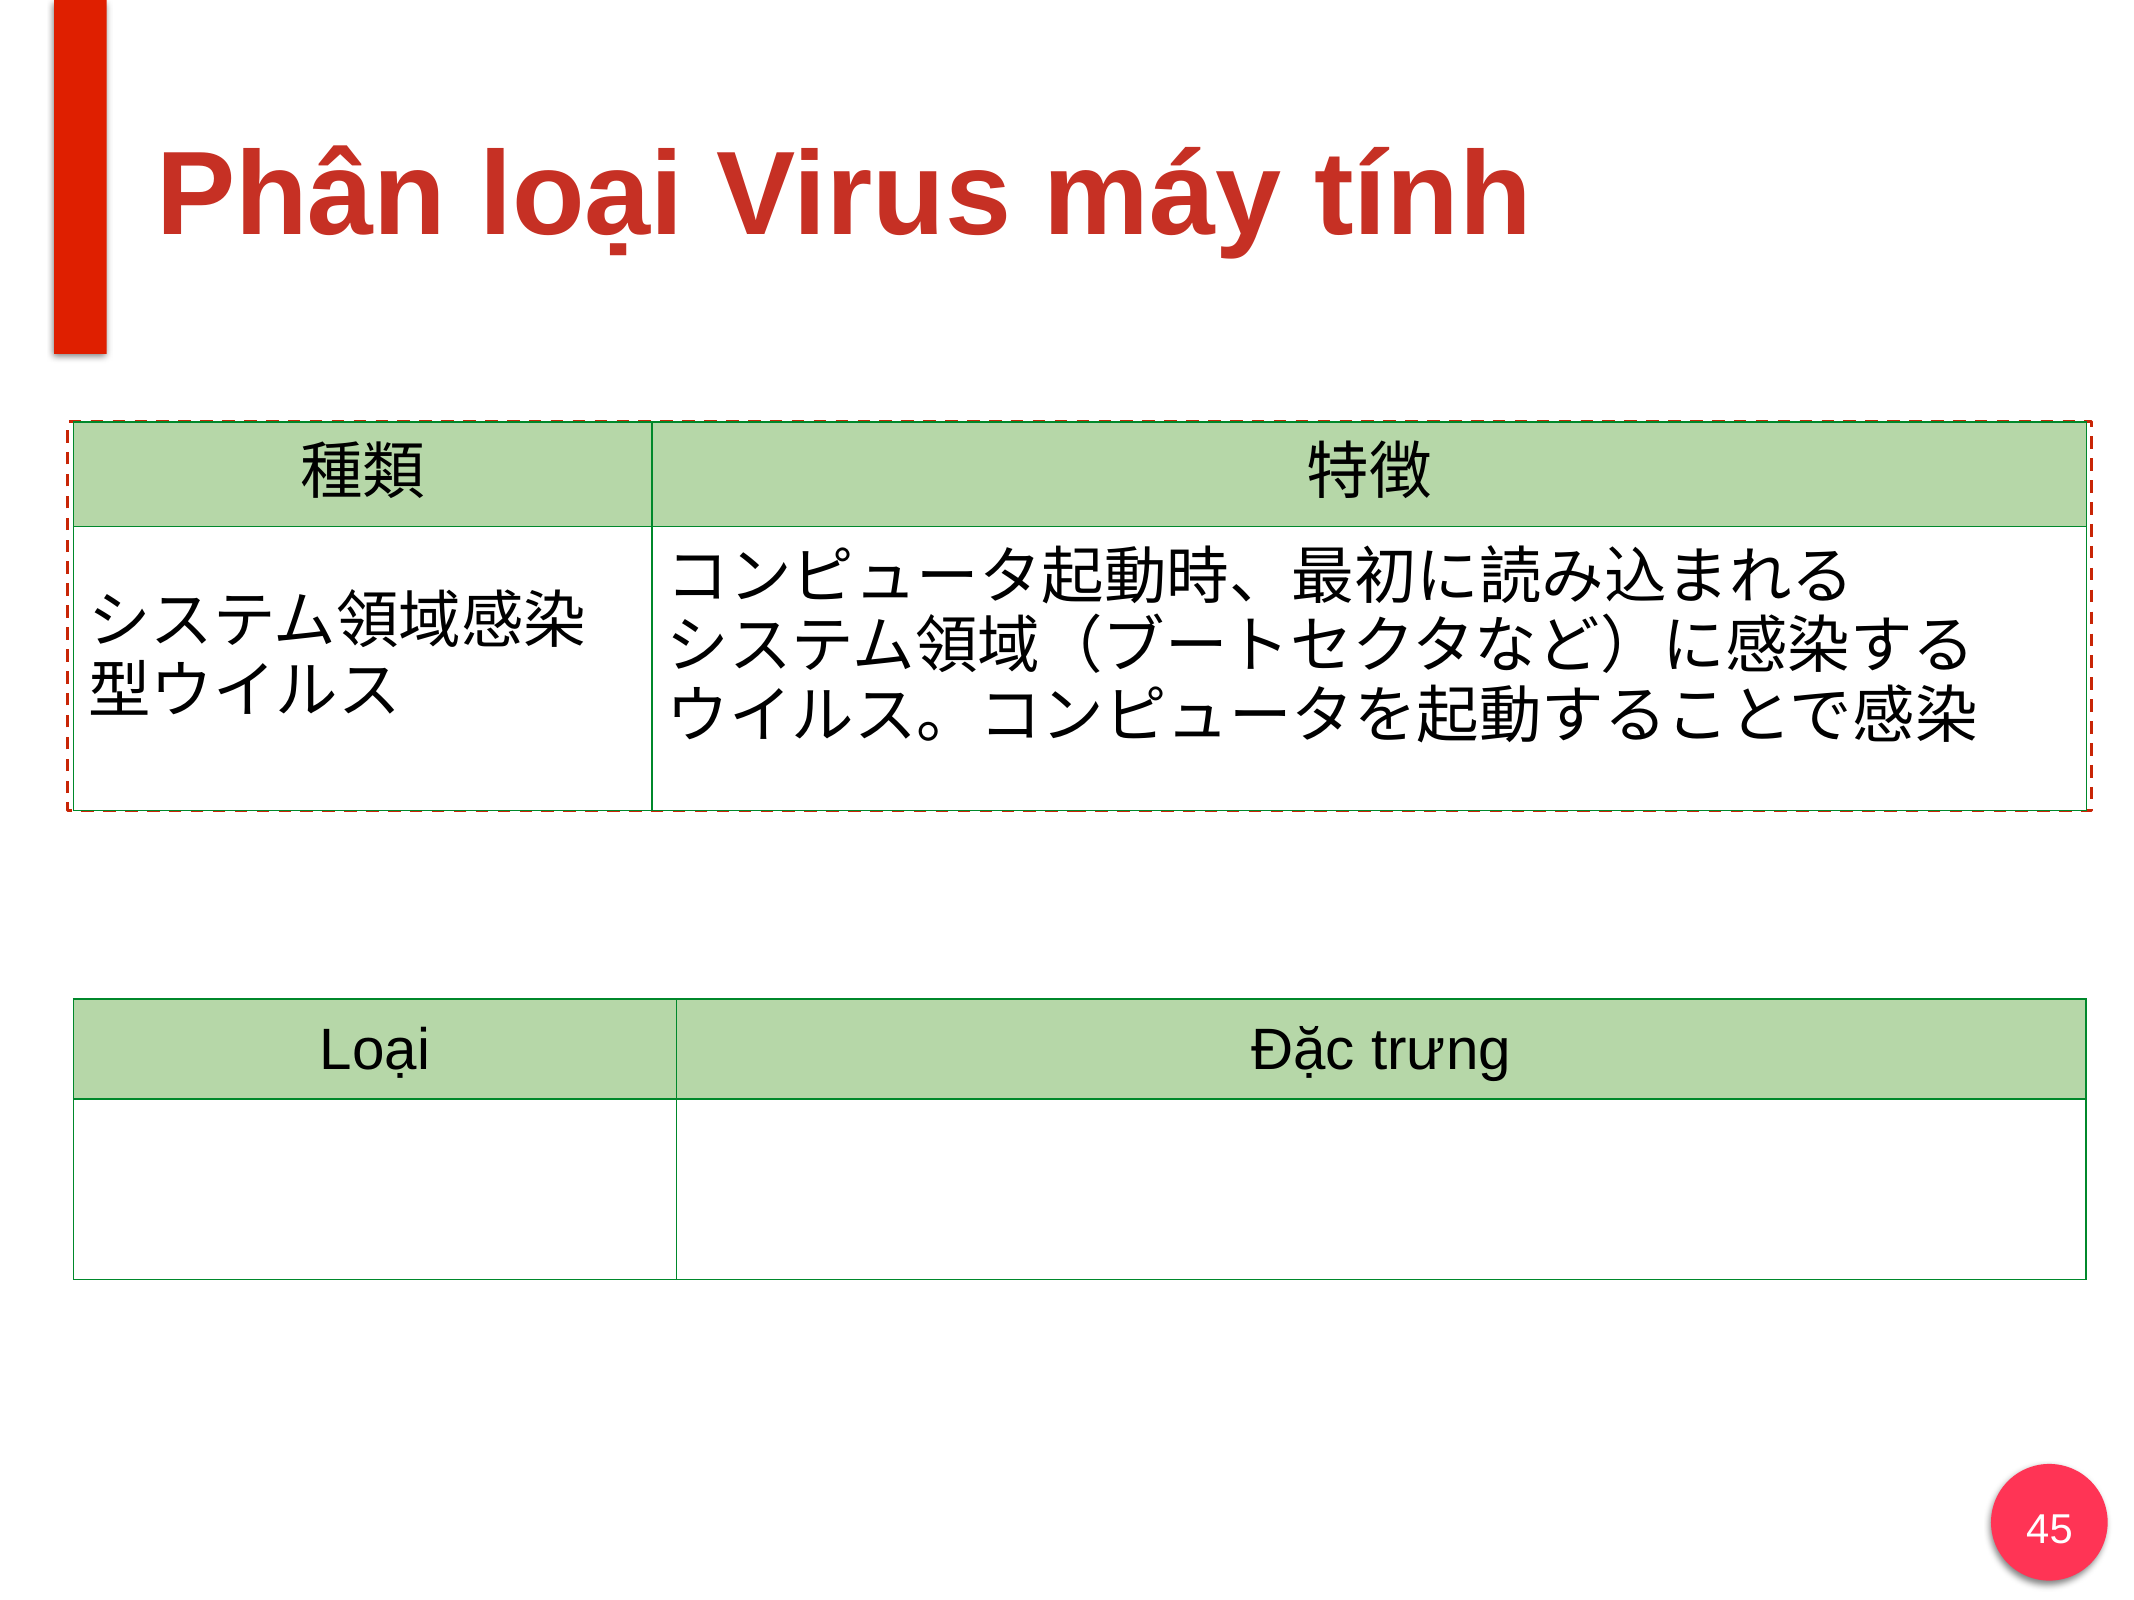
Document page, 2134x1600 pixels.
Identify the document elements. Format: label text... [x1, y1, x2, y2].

text_box [67, 421, 73, 811]
table_cell コンピュータ起動時、最初に読み込まれる システム領域（ブートセクタなど）に感染する ウイルス。コンピュータを起動することで感染 [653, 527, 2086, 810]
table_header Đặc trưng [677, 1000, 2085, 1098]
text_box [2087, 421, 2092, 811]
table_header Loại [74, 1000, 676, 1098]
slide_number 45 [2012, 1493, 2087, 1600]
table_cell システム領域感染型ウイルス [74, 527, 651, 810]
table_header 種類 [74, 423, 651, 526]
table_cell [677, 1100, 2085, 1279]
table_header 特徴 [653, 423, 2086, 526]
table_cell [74, 1100, 676, 1279]
text_box [26, 896, 2068, 1166]
title Phân loại Virus máy tính [147, 18, 2030, 336]
